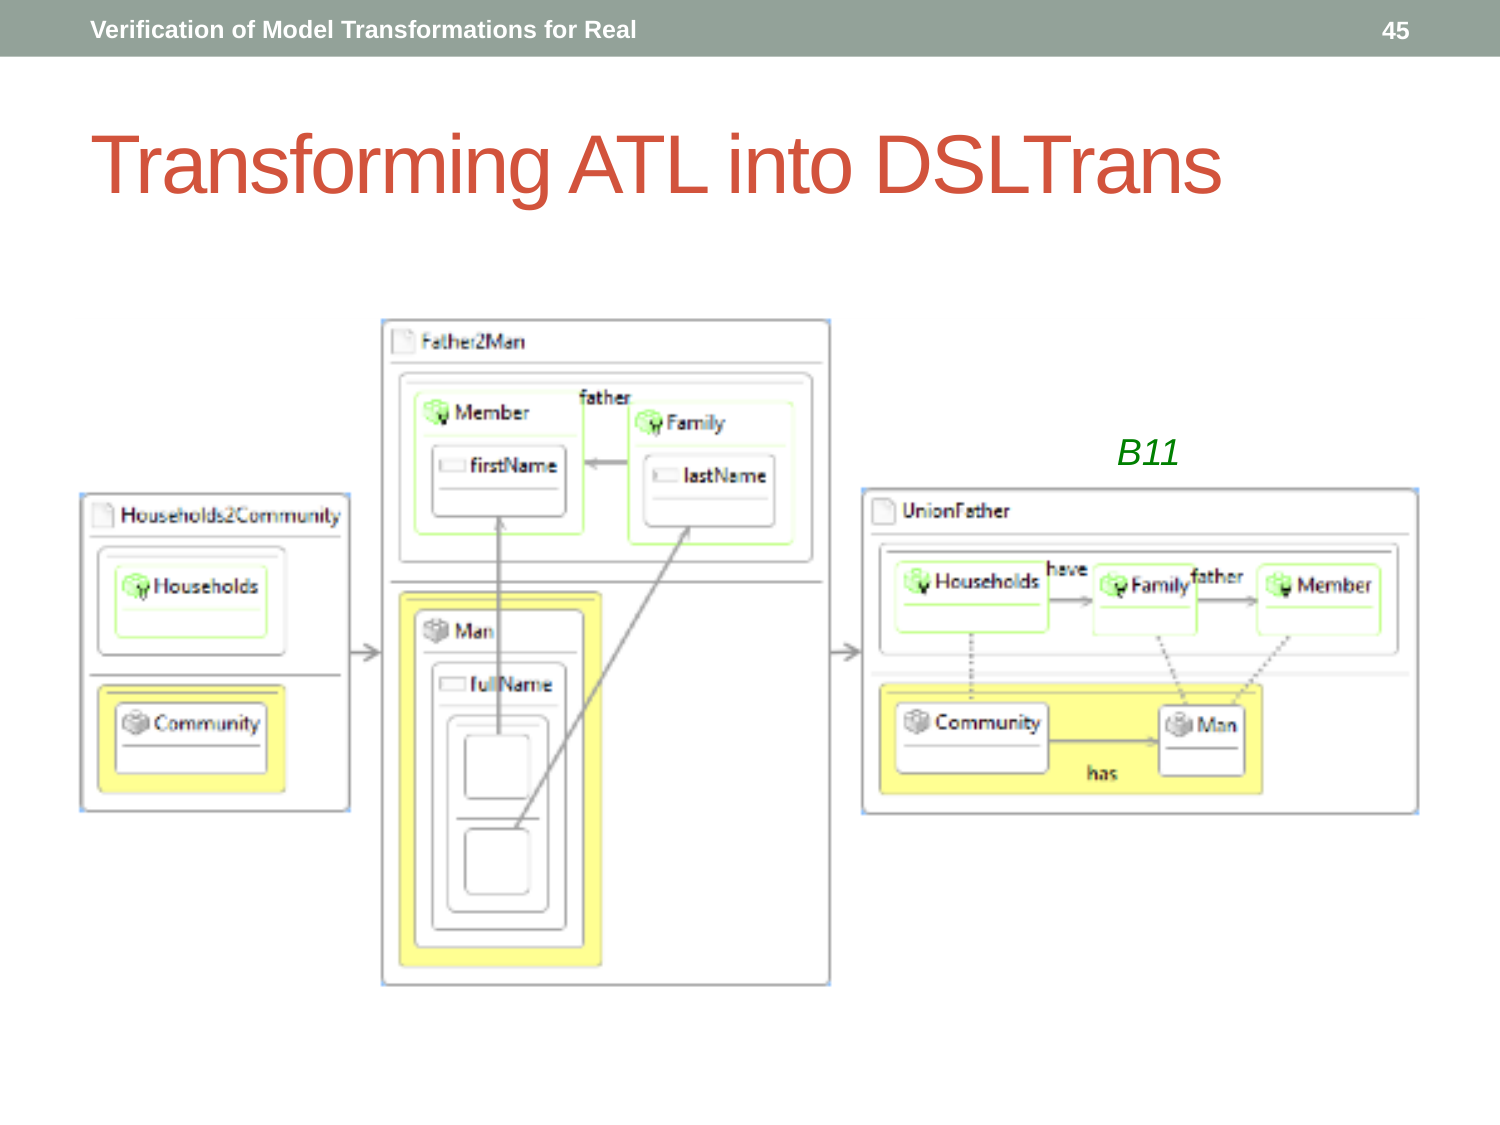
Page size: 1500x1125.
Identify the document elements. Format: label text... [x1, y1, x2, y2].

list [74, 254, 1426, 1055]
slide_number 45 [1250, 2, 1425, 57]
title Transforming ATL into DSLTrans [75, 79, 1425, 242]
